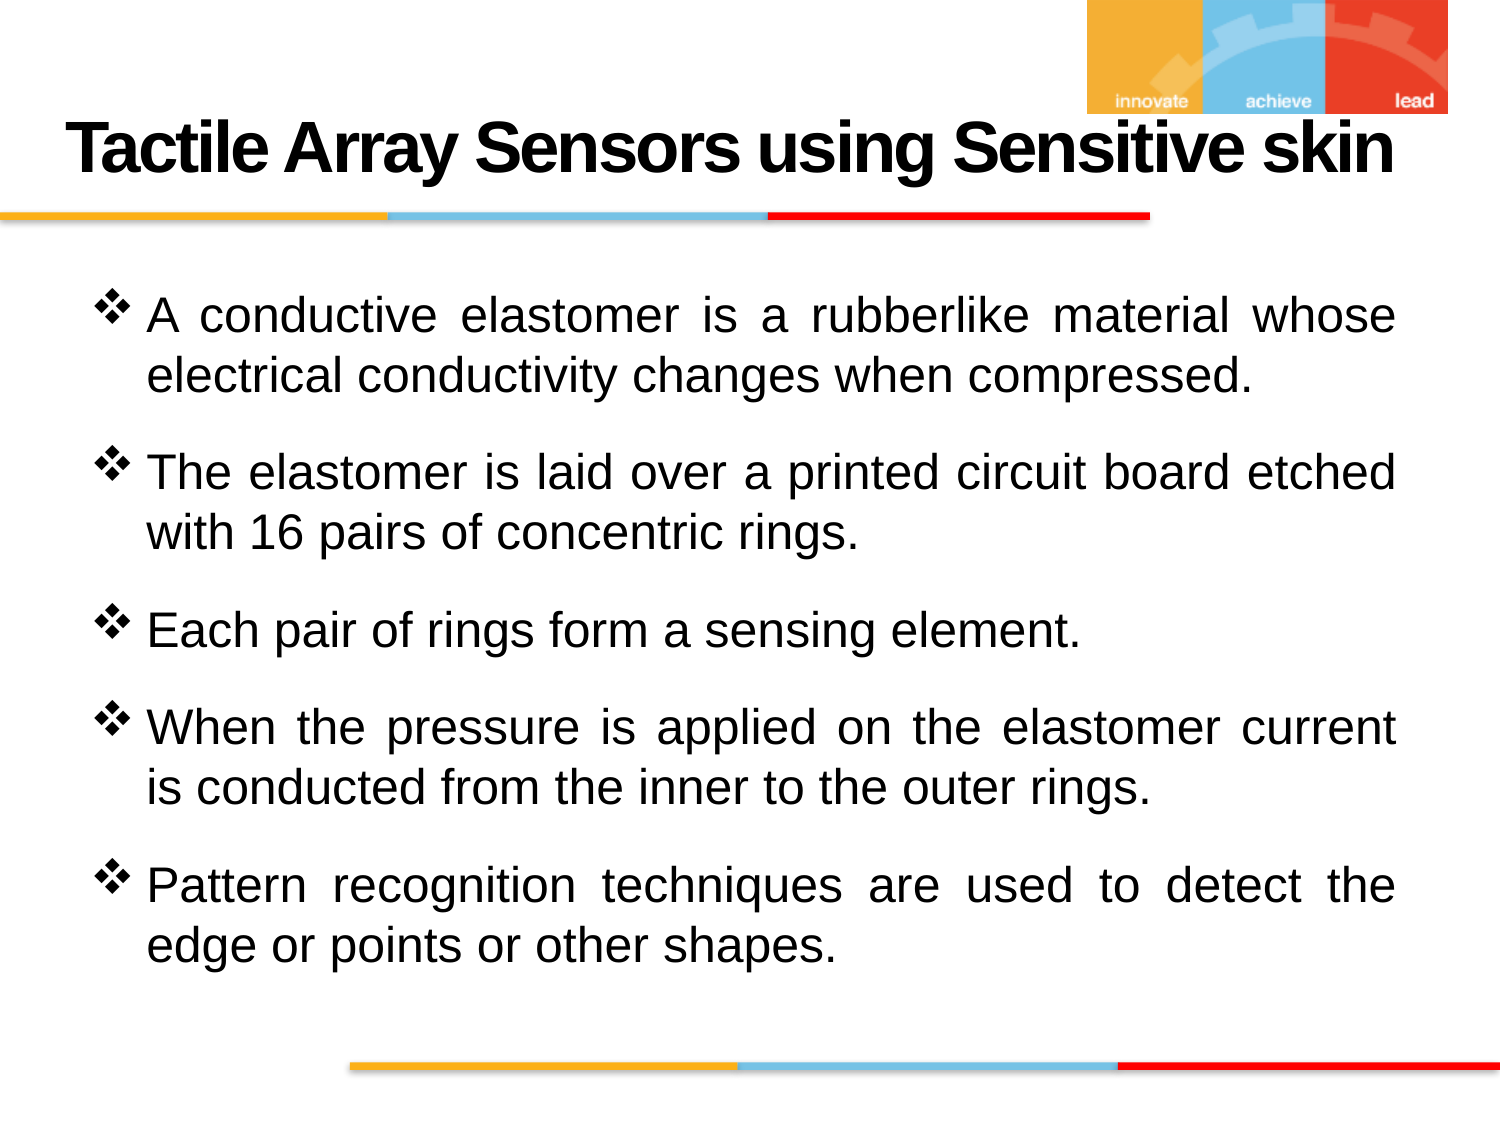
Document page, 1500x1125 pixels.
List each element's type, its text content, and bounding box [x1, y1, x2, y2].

title Tactile Array Sensors using Sensitive skin [50, 87, 1448, 200]
list A conductive elastomer is a rubberlike material whose electrical conductivity changes when compressed. The elastomer is laid over a printed circuit board etched with 16 pairs of concentric rings. Each pair of rings form a sensing element. When the pressure is applied on the elastomer current is conducted from the inner to the outer rings. Pattern recognition techniques are used to detect the edge or points or other shapes. [75, 275, 1413, 1038]
picture [1087, 0, 1448, 87]
